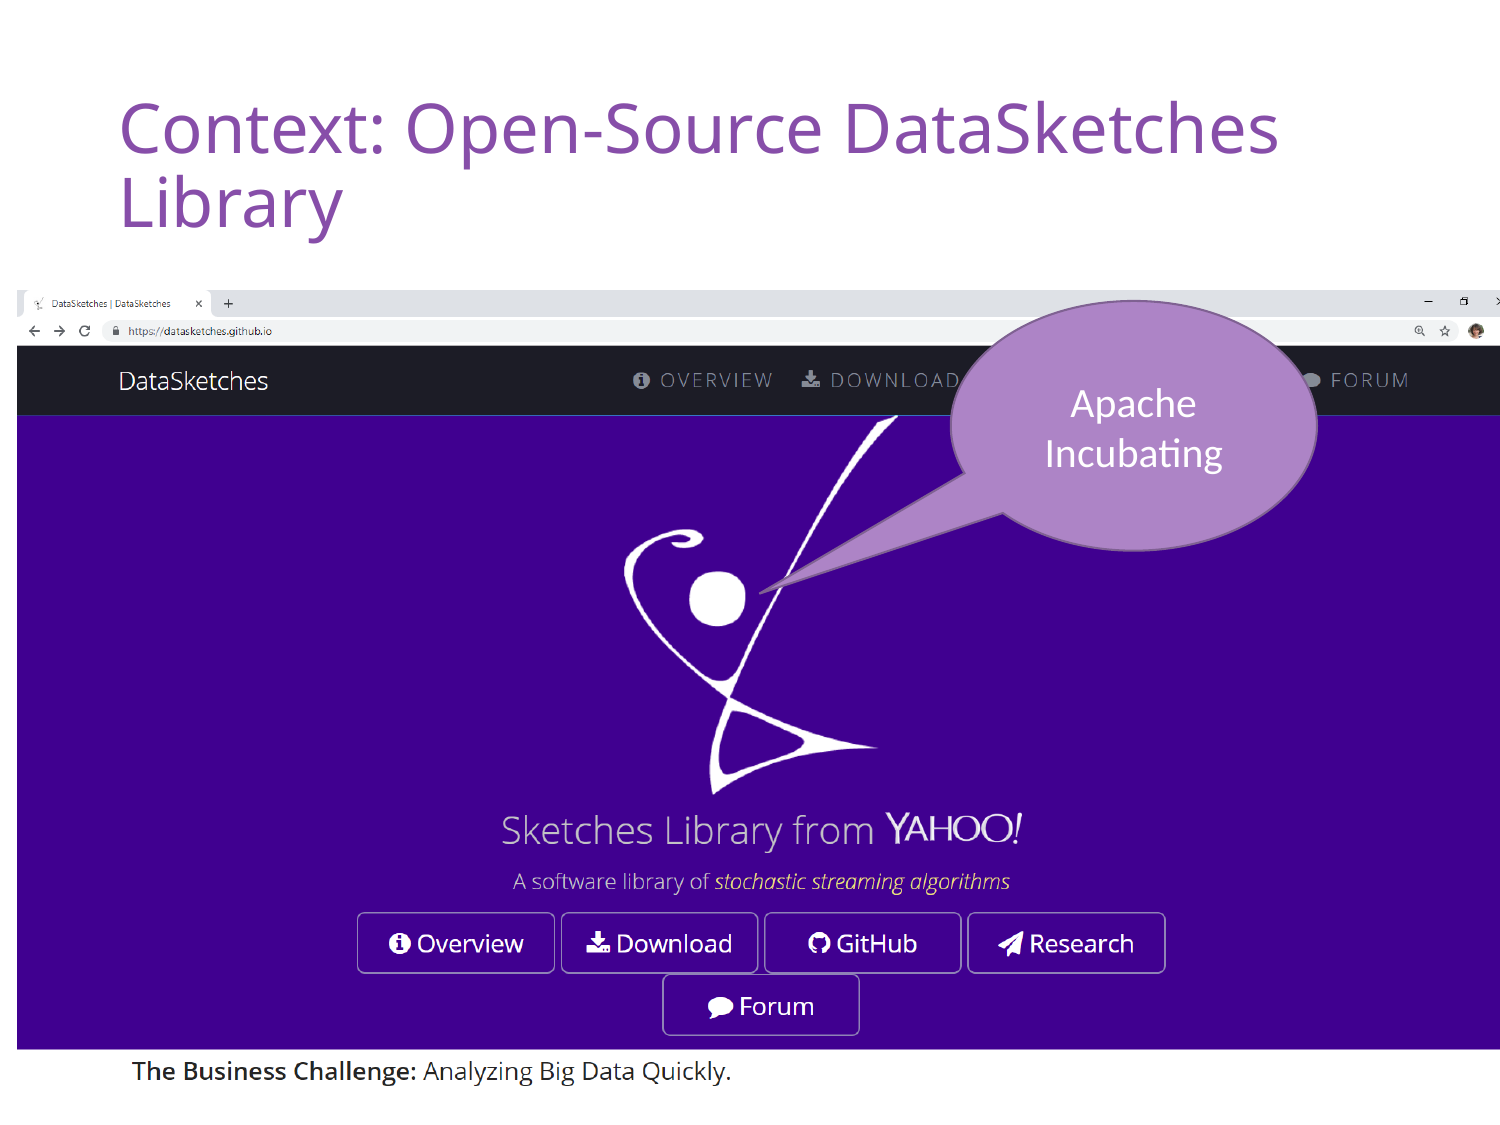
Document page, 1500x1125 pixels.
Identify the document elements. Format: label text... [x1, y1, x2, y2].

picture [17, 289, 1500, 1103]
title Context: Open-Source DataSketches Library [103, 59, 1397, 278]
